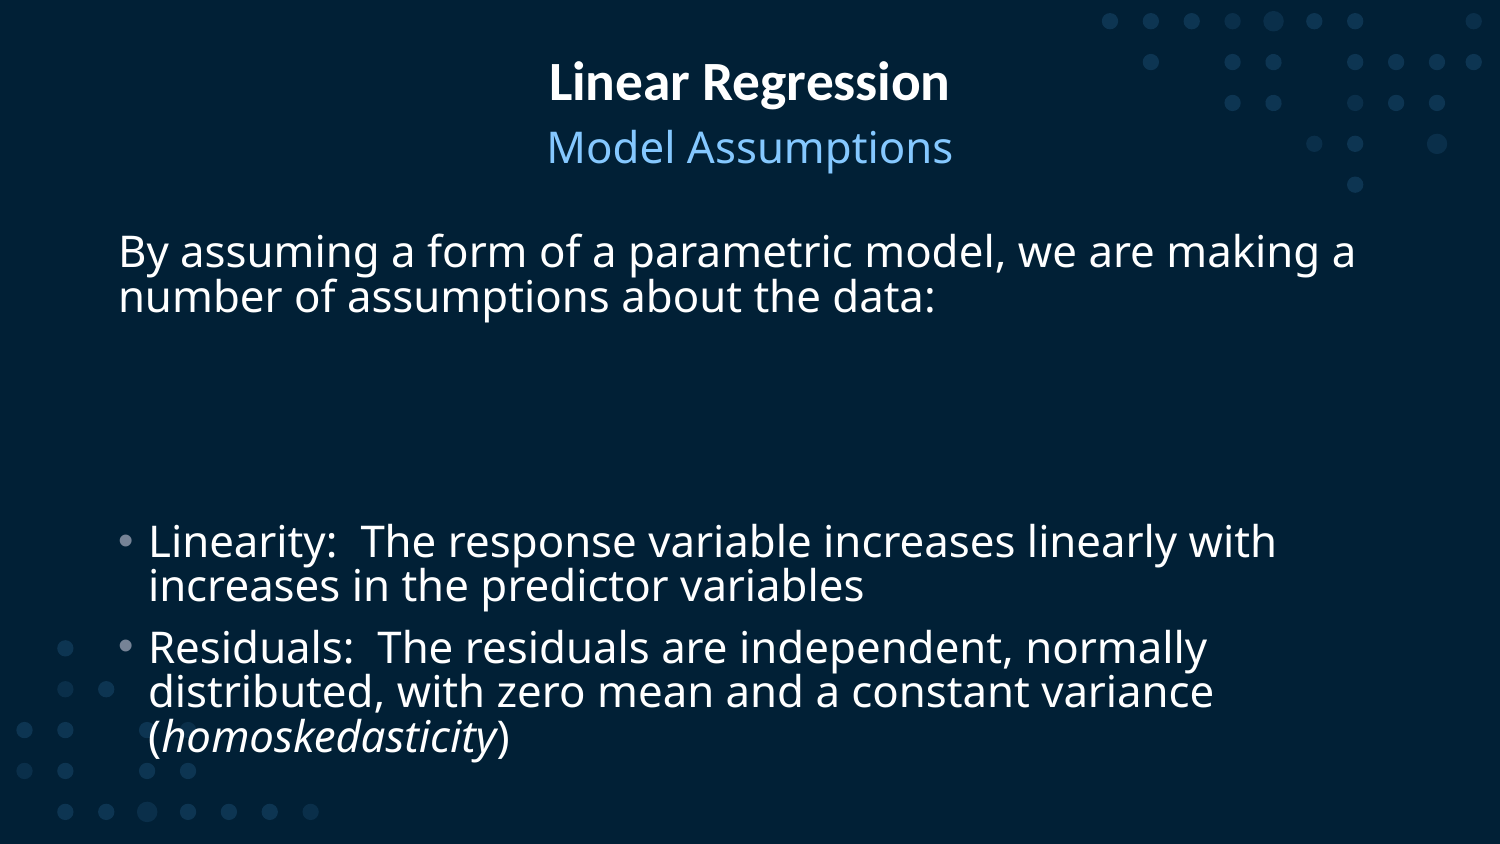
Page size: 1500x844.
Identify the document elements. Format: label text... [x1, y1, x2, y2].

title Linear Regression [103, 44, 1397, 120]
list Model Assumptions [103, 120, 1397, 196]
